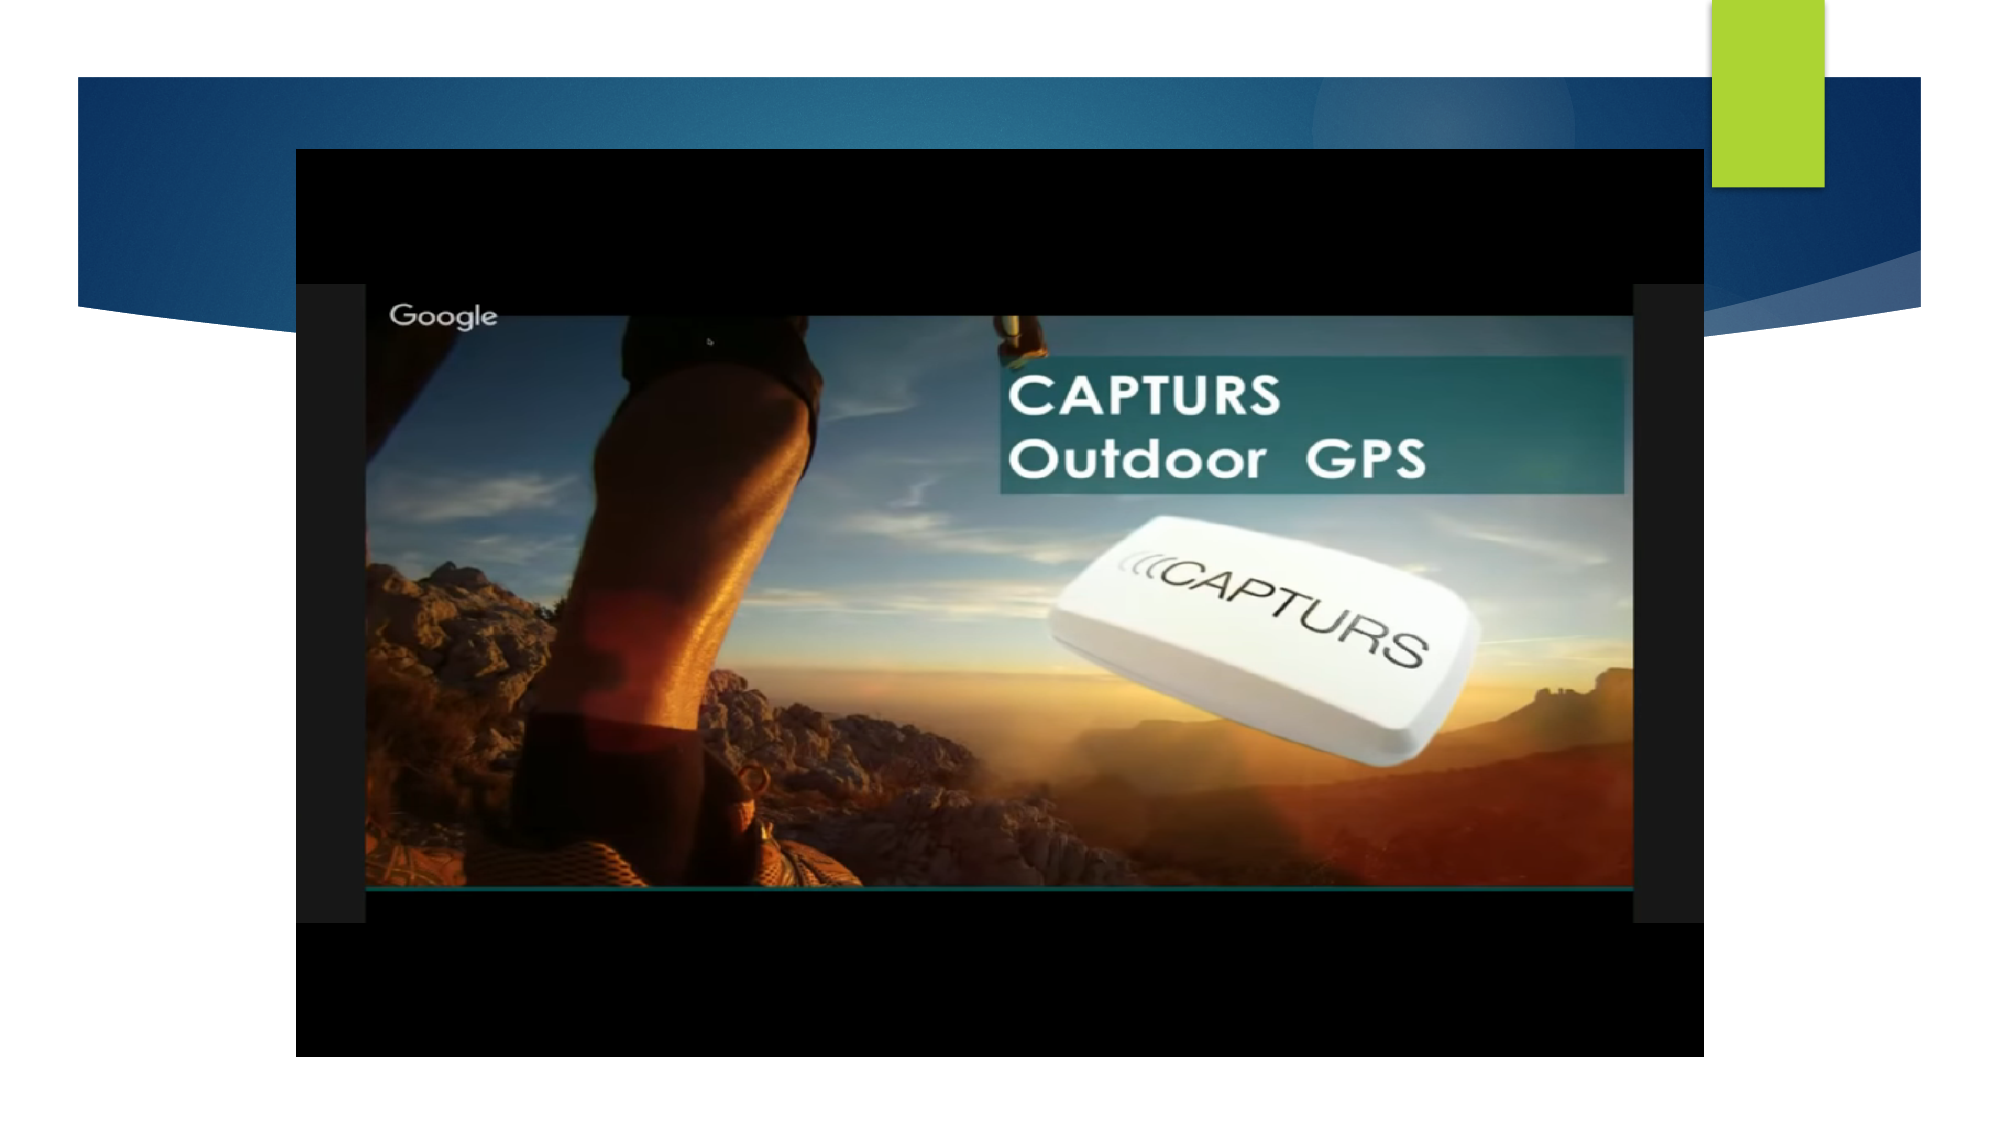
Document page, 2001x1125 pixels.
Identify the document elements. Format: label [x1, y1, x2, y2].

picture [296, 149, 1704, 1057]
